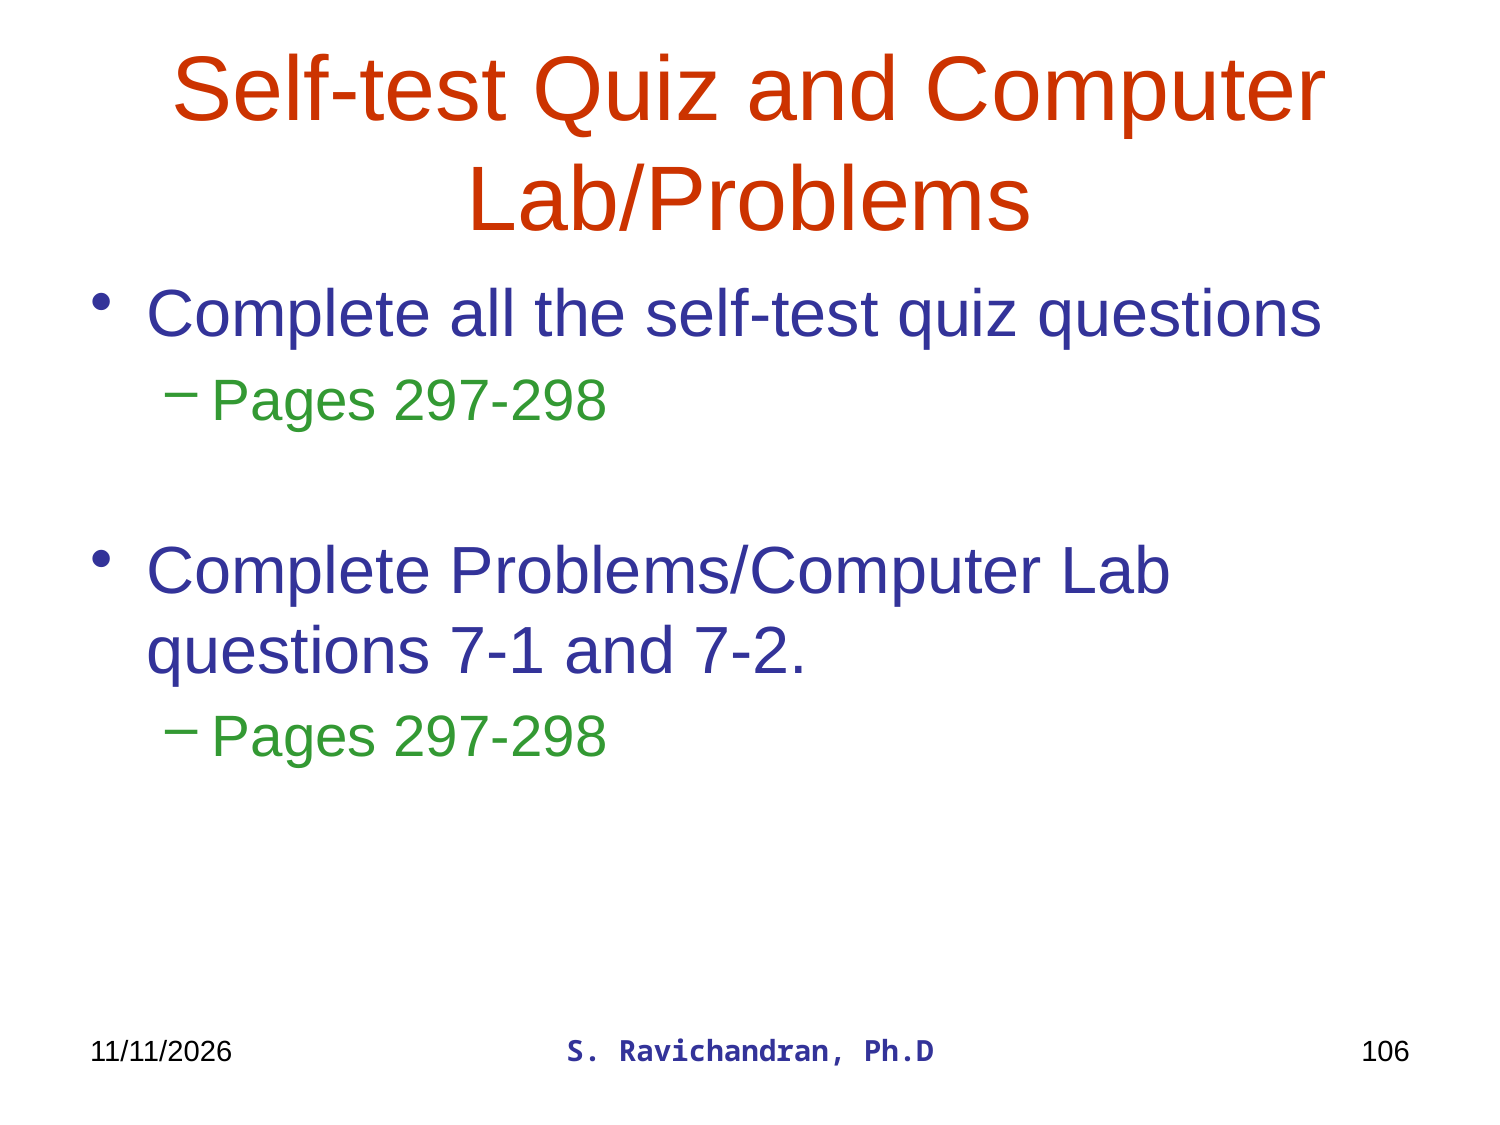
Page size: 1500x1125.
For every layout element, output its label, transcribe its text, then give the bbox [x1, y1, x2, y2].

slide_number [74, 1024, 426, 1103]
footer S. Ravichandran, Ph.D [512, 1024, 988, 1103]
list Complete all the self-test quiz questions Pages 297-298 Complete Problems/Computer Lab questions 7-1 and 7-2. Pages 297-298 [75, 262, 1425, 1005]
title Self-test Quiz and Computer Lab/Problems [75, 45, 1425, 233]
slide_number 106 [1074, 1024, 1426, 1103]
